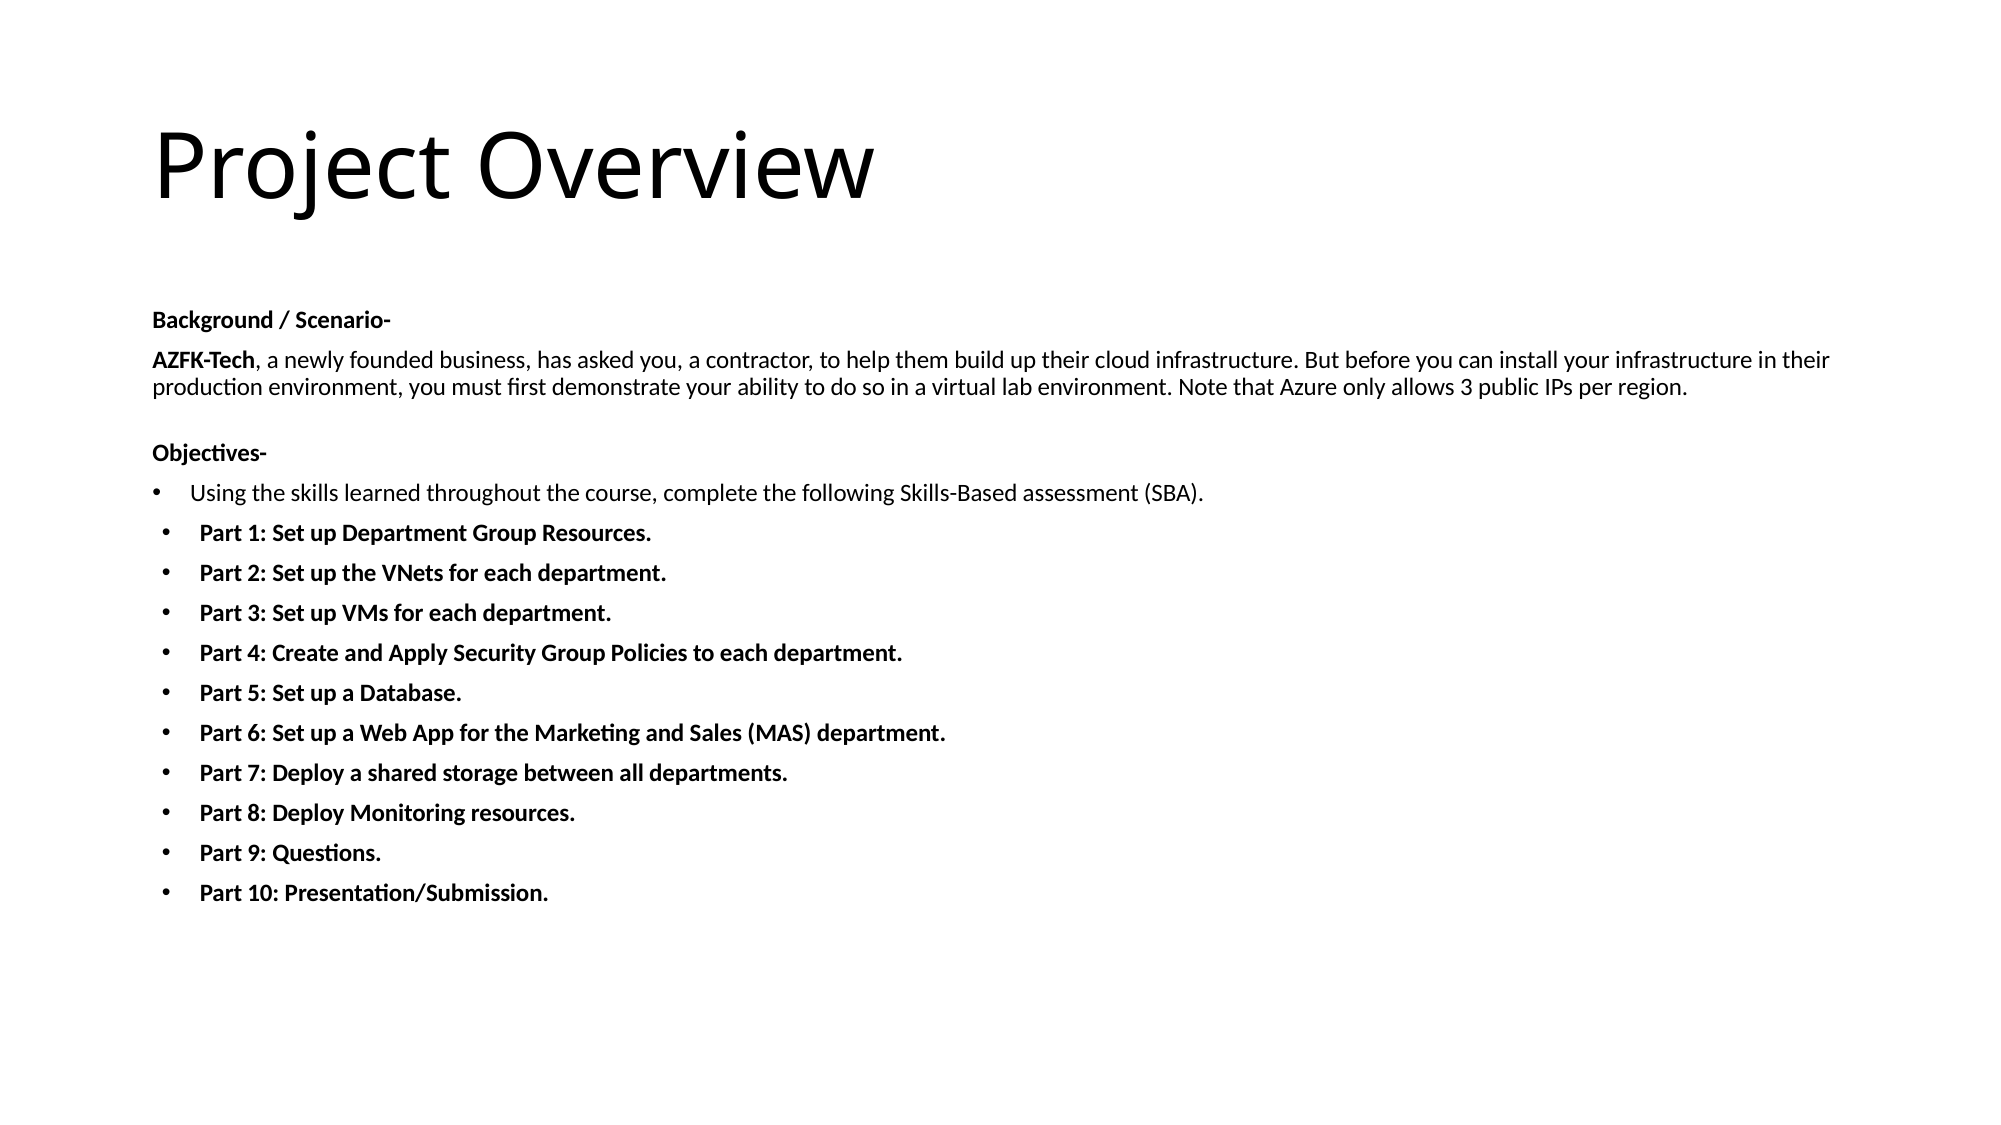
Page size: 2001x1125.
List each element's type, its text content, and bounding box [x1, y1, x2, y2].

list Background / Scenario- AZFK-Tech, a newly founded business, has asked you, a contractor, to help them build up their cloud infrastructure. But before you can install your infrastructure in their production environment, you must first demonstrate your ability to do so in a virtual lab environment. Note that Azure only allows 3 public IPs per region. Objectives- Using the skills learned throughout the course, complete the following Skills-Based assessment (SBA). Part 1: Set up Department Group Resources. Part 2: Set up the VNets for each department. Part 3: Set up VMs for each department. Part 4: Create and Apply Security Group Policies to each department. Part 5: Set up a Database. Part 6: Set up a Web App for the Marketing and Sales (MAS) department. Part 7: Deploy a shared storage between all departments. Part 8: Deploy Monitoring resources. Part 9: Questions. Part 10: Presentation/Submission. [137, 299, 1863, 1014]
title Project Overview [137, 59, 1863, 278]
